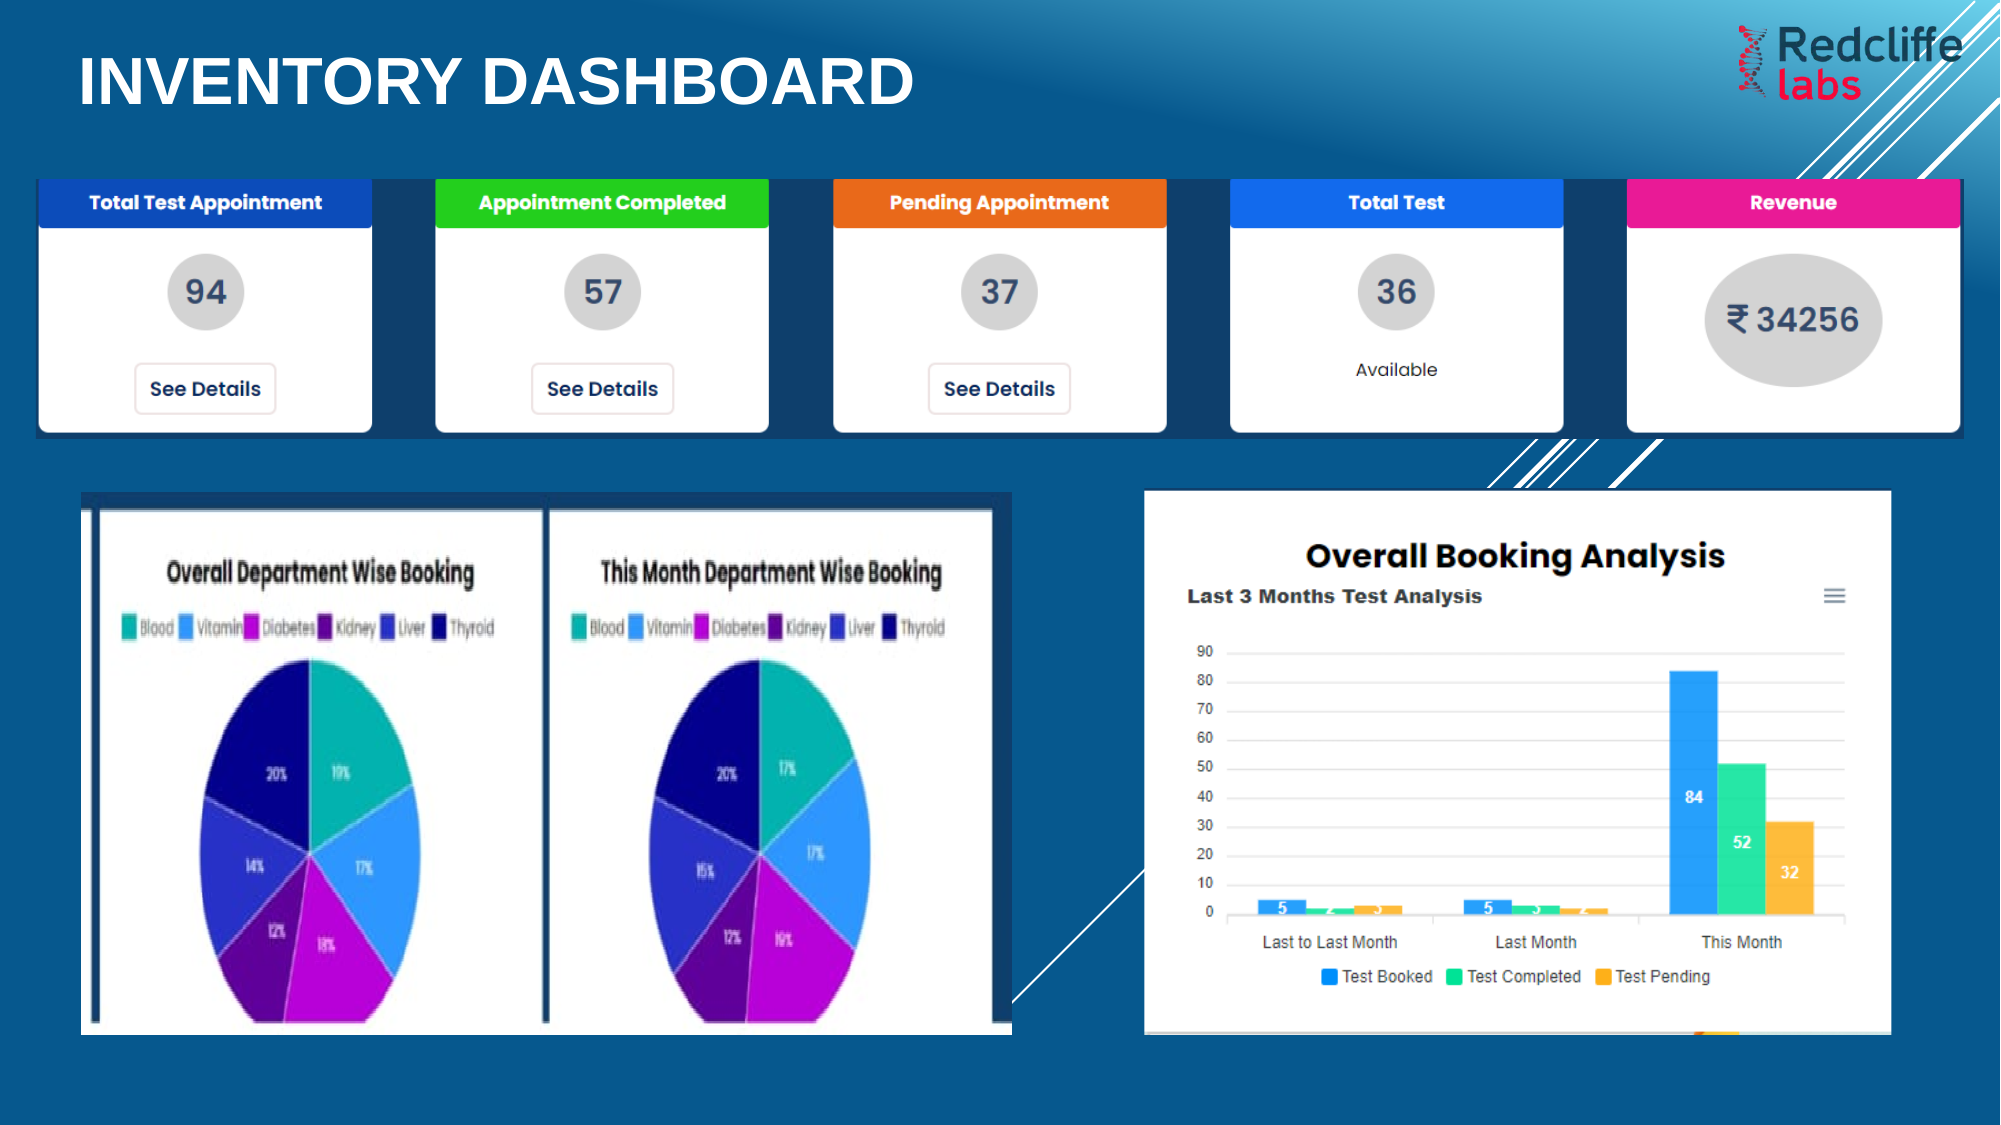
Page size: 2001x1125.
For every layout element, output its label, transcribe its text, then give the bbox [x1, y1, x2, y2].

title Inventory Dashboard [63, 100, 1337, 126]
picture [1144, 488, 1892, 1035]
picture [81, 491, 1012, 1035]
picture [35, 179, 1965, 440]
picture [1739, 18, 1963, 108]
